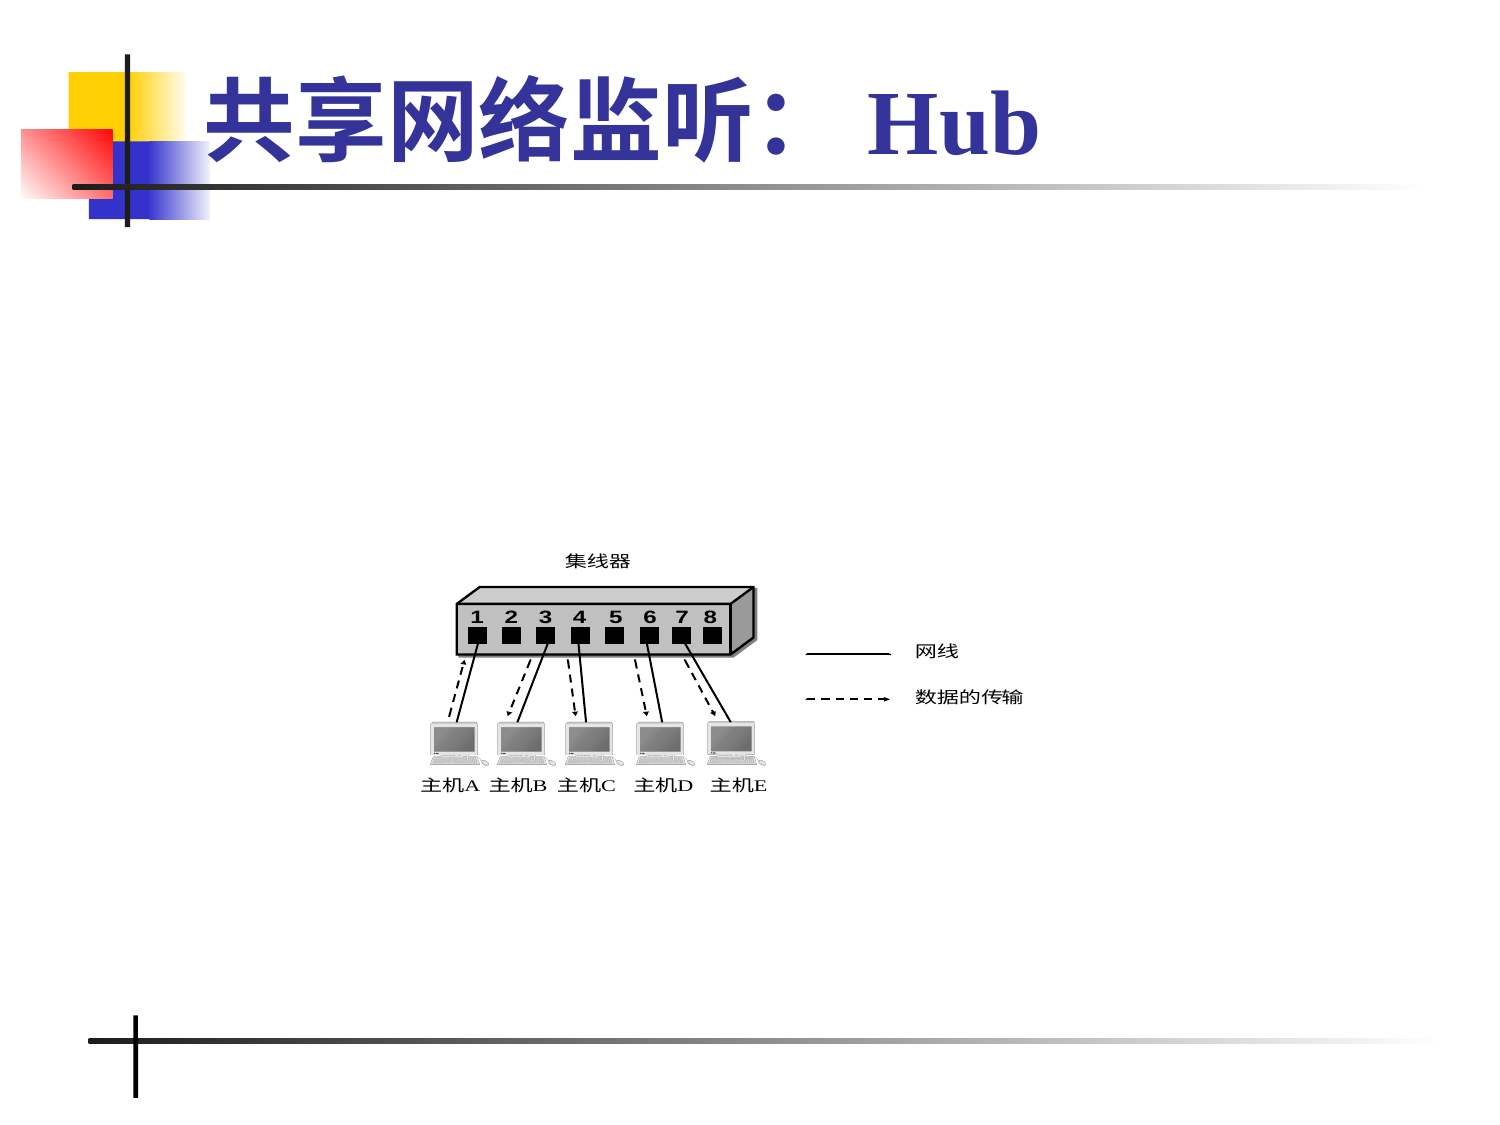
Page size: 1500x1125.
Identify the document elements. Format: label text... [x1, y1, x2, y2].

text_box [224, 359, 1191, 894]
title 共享网络监听：Hub [188, 23, 1468, 181]
